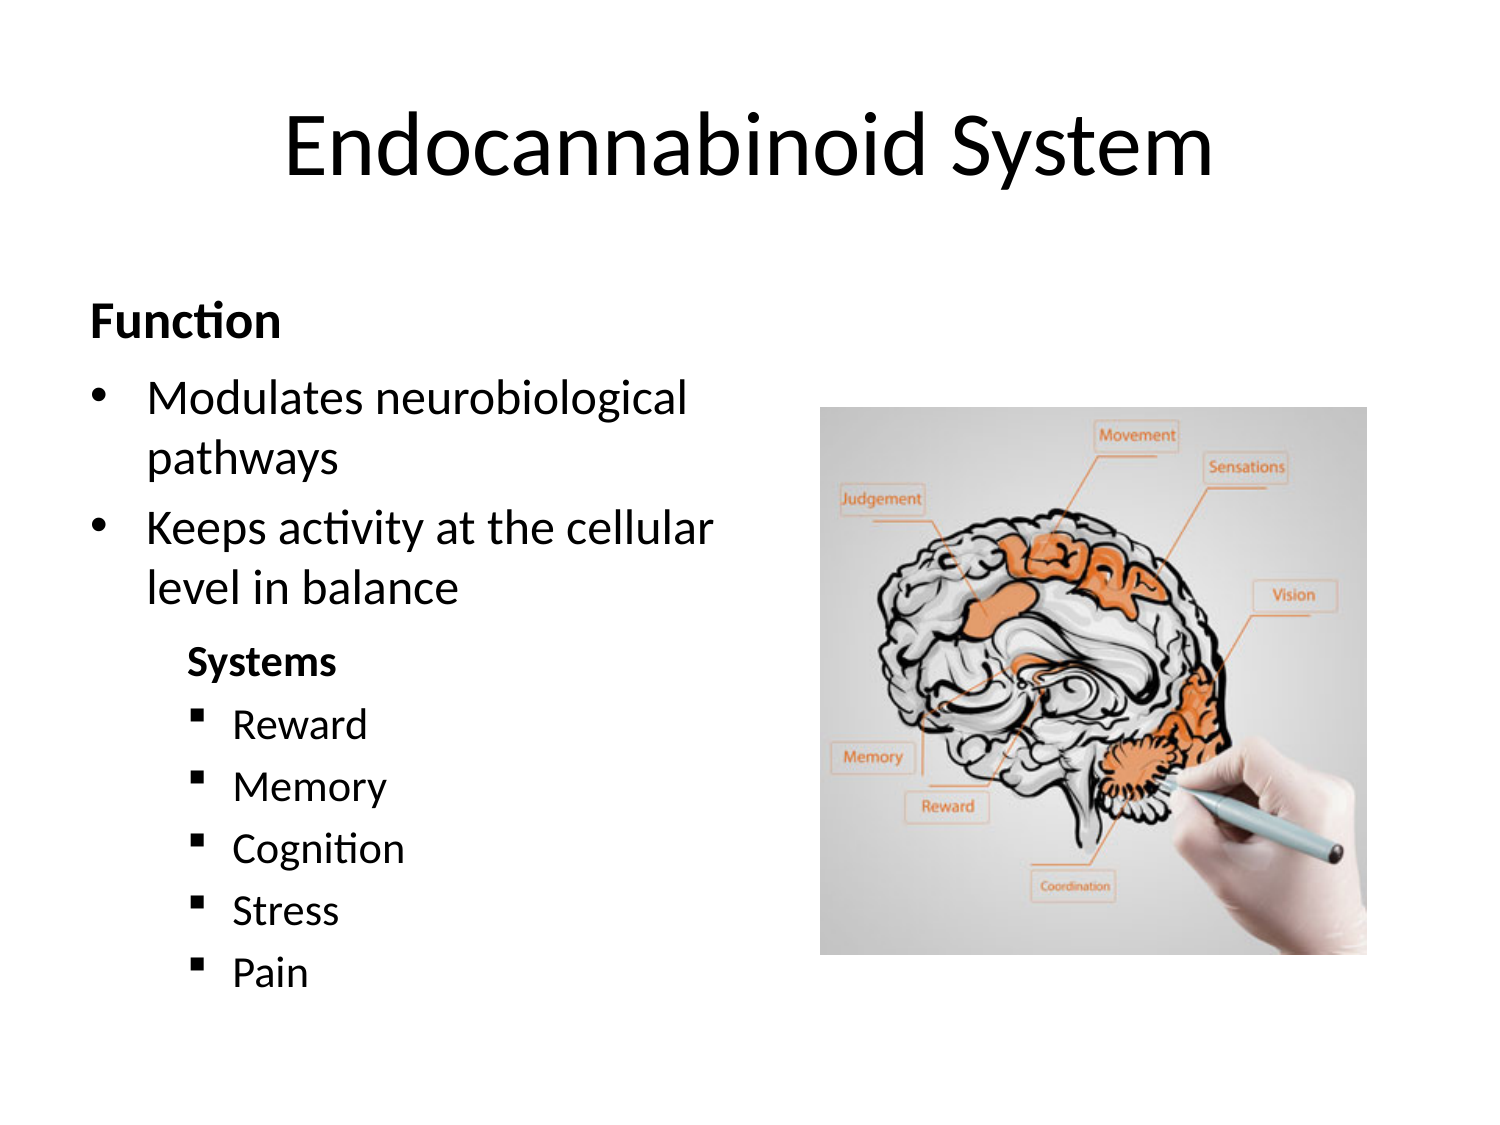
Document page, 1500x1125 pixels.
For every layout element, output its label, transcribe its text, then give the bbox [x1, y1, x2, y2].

title Endocannabinoid System [75, 45, 1425, 233]
list Modulates neurobiological pathways Keeps activity at the cellular level in balance [75, 356, 738, 1005]
picture [819, 407, 1368, 955]
list Systems Reward Memory Cognition Stress Pain [99, 624, 563, 1005]
list Function [75, 251, 738, 356]
